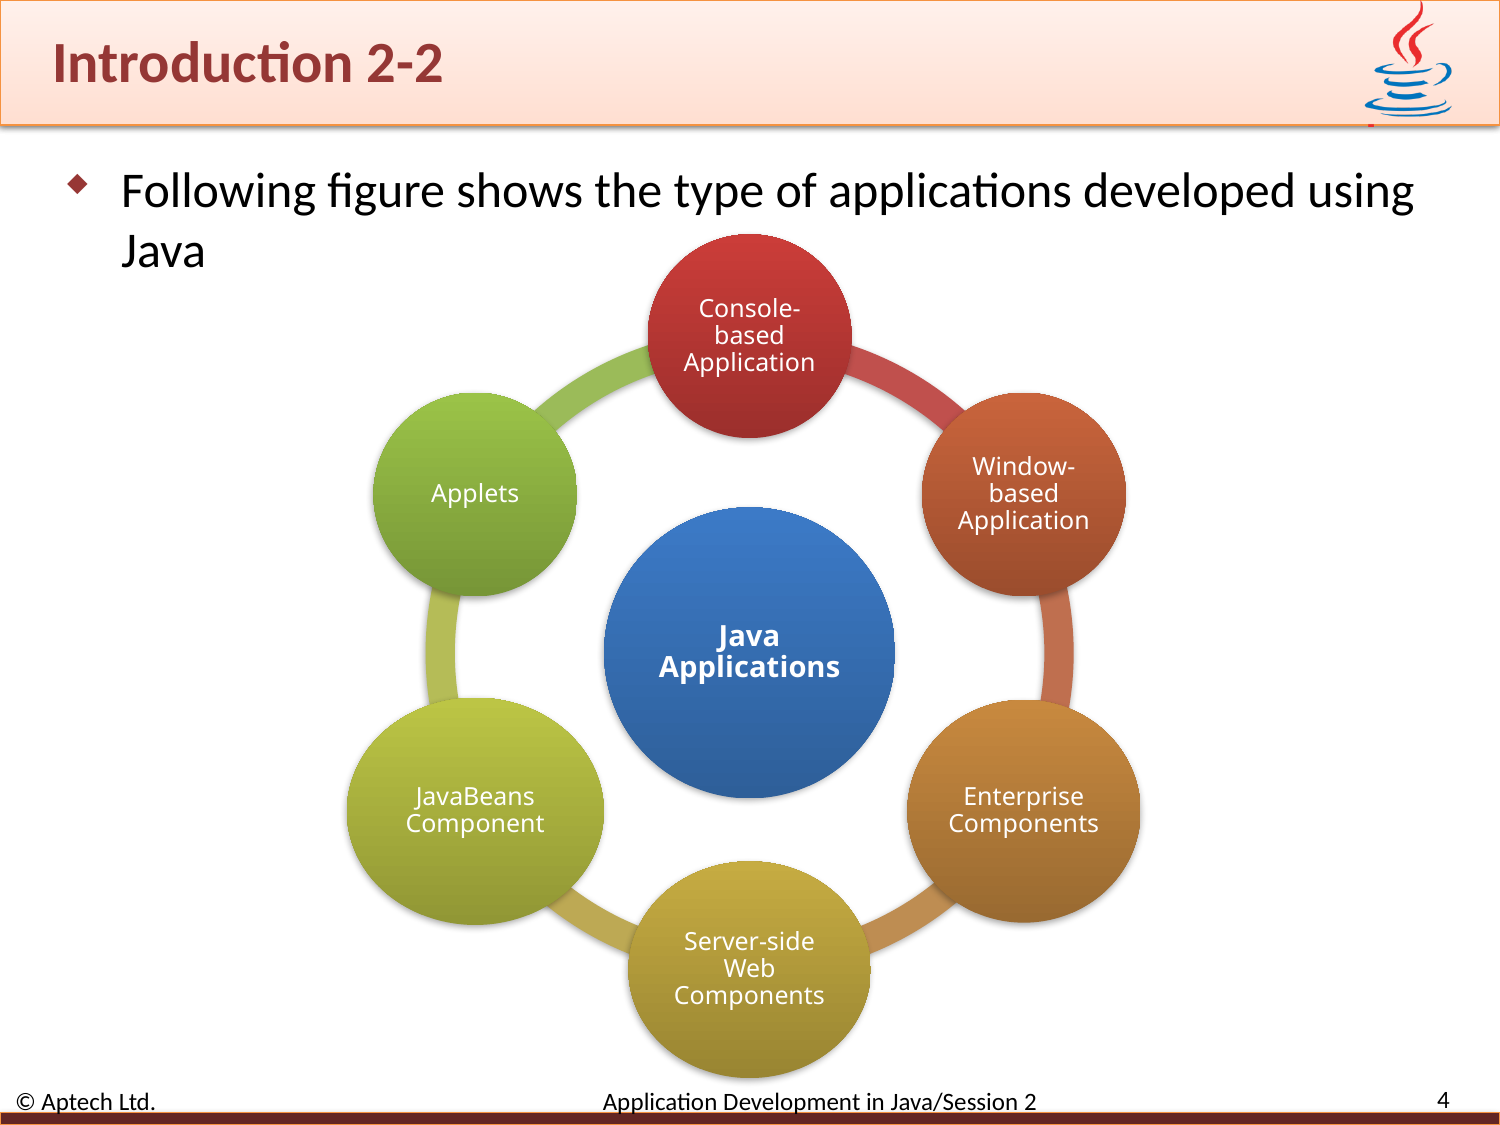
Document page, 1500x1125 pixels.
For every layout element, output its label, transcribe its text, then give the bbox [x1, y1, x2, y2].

title Introduction 2-2 [37, 24, 1288, 93]
slide_number 4 [1337, 1084, 1465, 1113]
footer © Aptech Ltd. Application Development in Java/Session 2 [0, 1087, 1325, 1113]
list Following figure shows the type of applications developed using Java [49, 149, 1463, 1013]
picture [1362, 0, 1454, 127]
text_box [37, 237, 1451, 1076]
